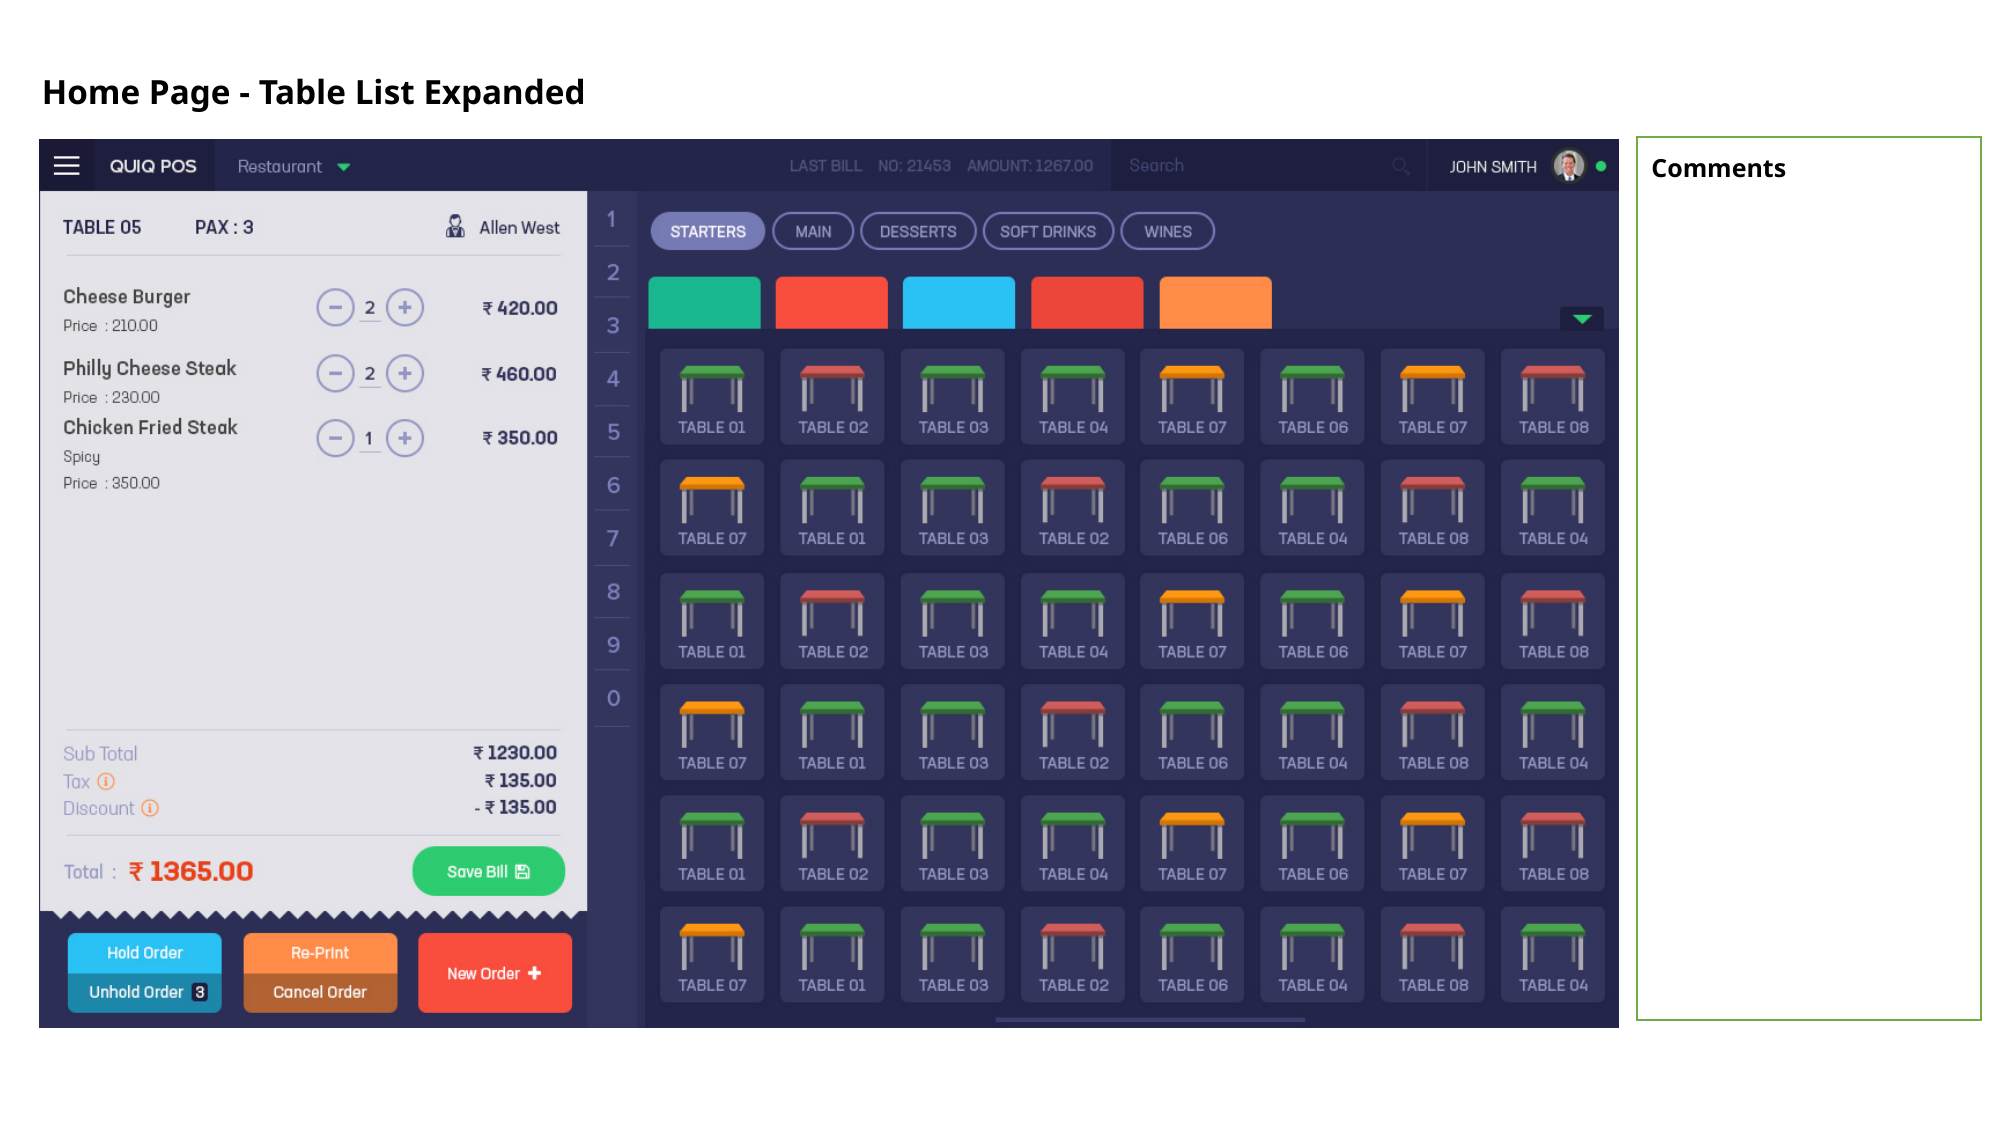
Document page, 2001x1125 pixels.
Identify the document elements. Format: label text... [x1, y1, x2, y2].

text_box Comments [1636, 148, 1981, 1021]
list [39, 139, 1620, 1028]
text_box [1636, 136, 1982, 1021]
title Home Page - Table List Expanded [26, 60, 692, 128]
